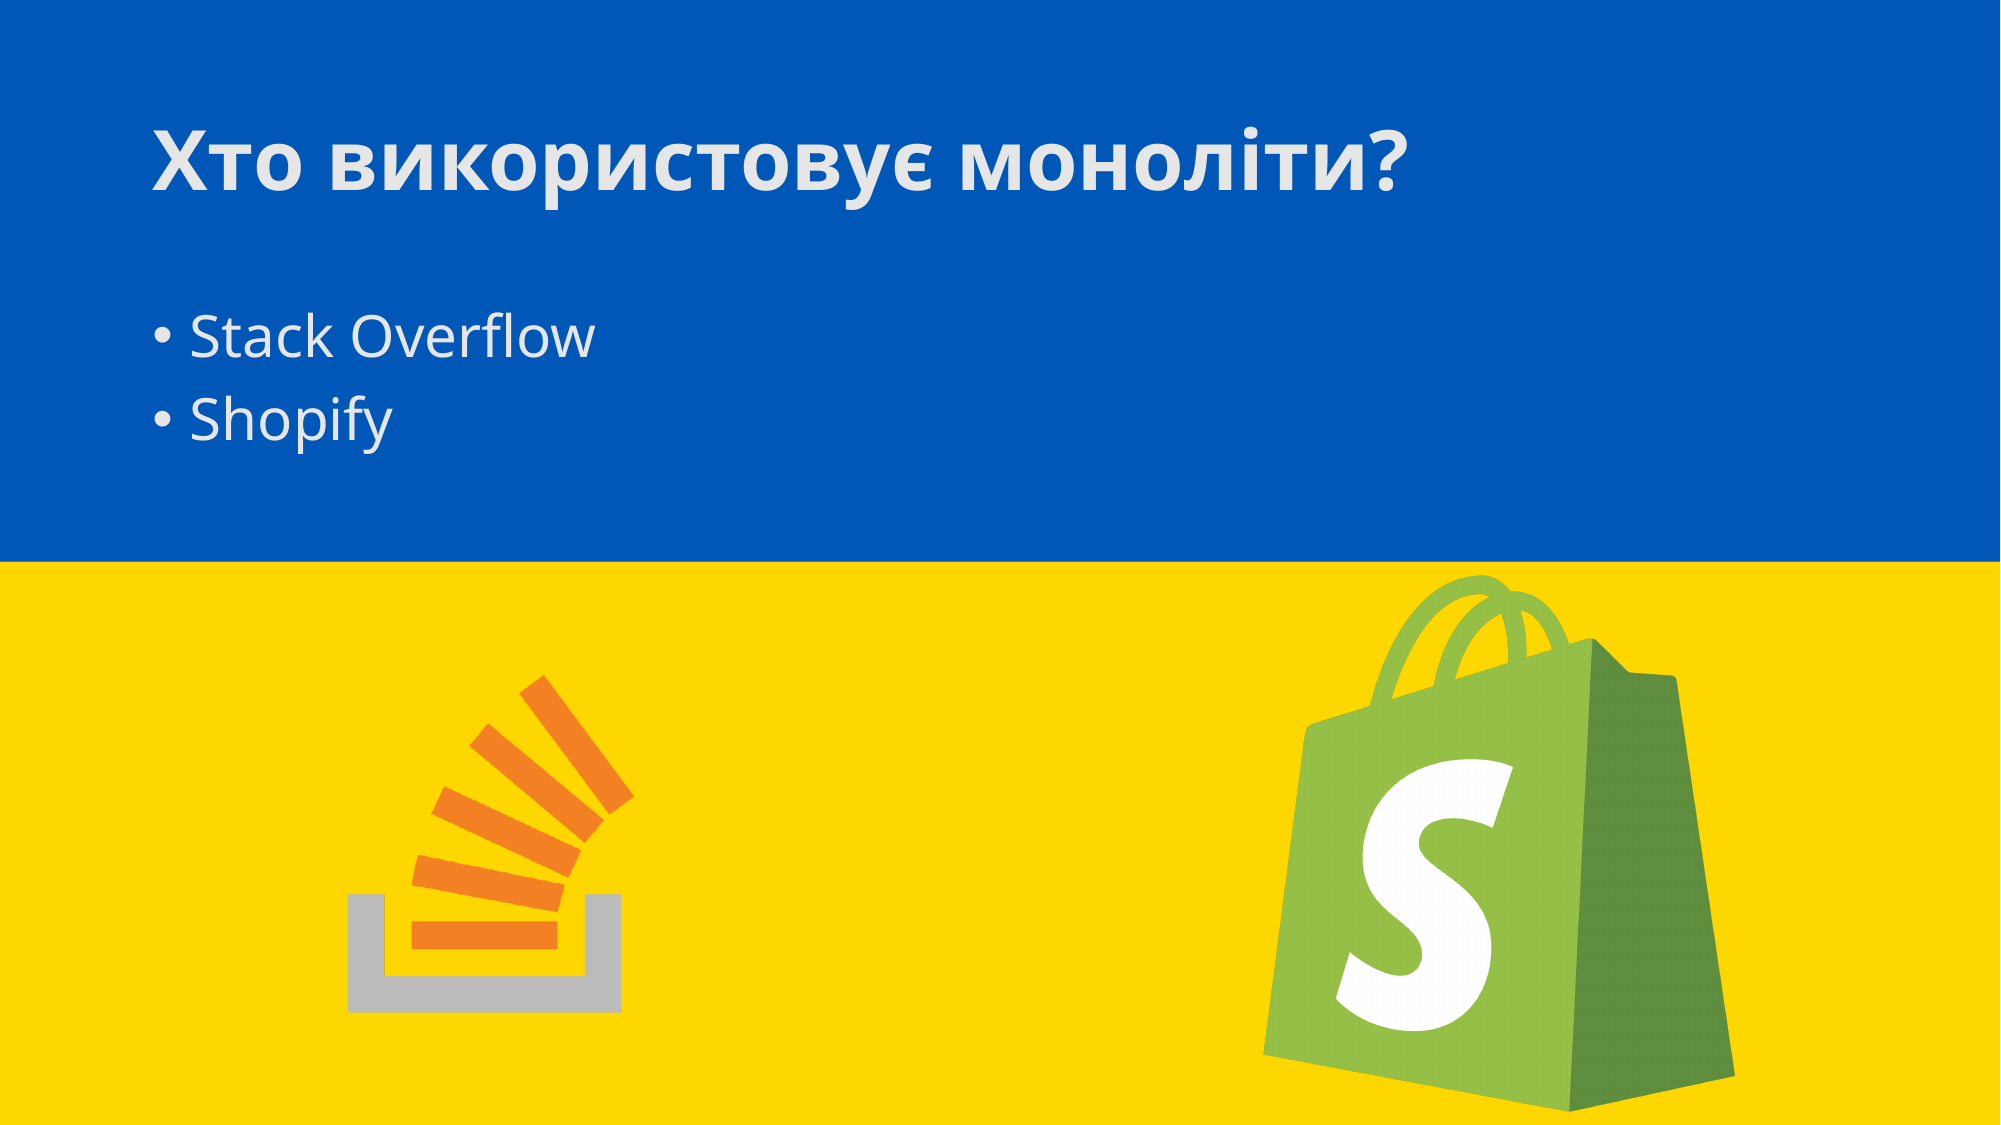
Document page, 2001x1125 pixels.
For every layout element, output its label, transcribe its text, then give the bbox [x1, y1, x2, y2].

list Stack Overflow Shopify [137, 299, 1863, 1014]
title Хто використовує моноліти? [137, 55, 1863, 273]
picture [0, 0, 2001, 1125]
